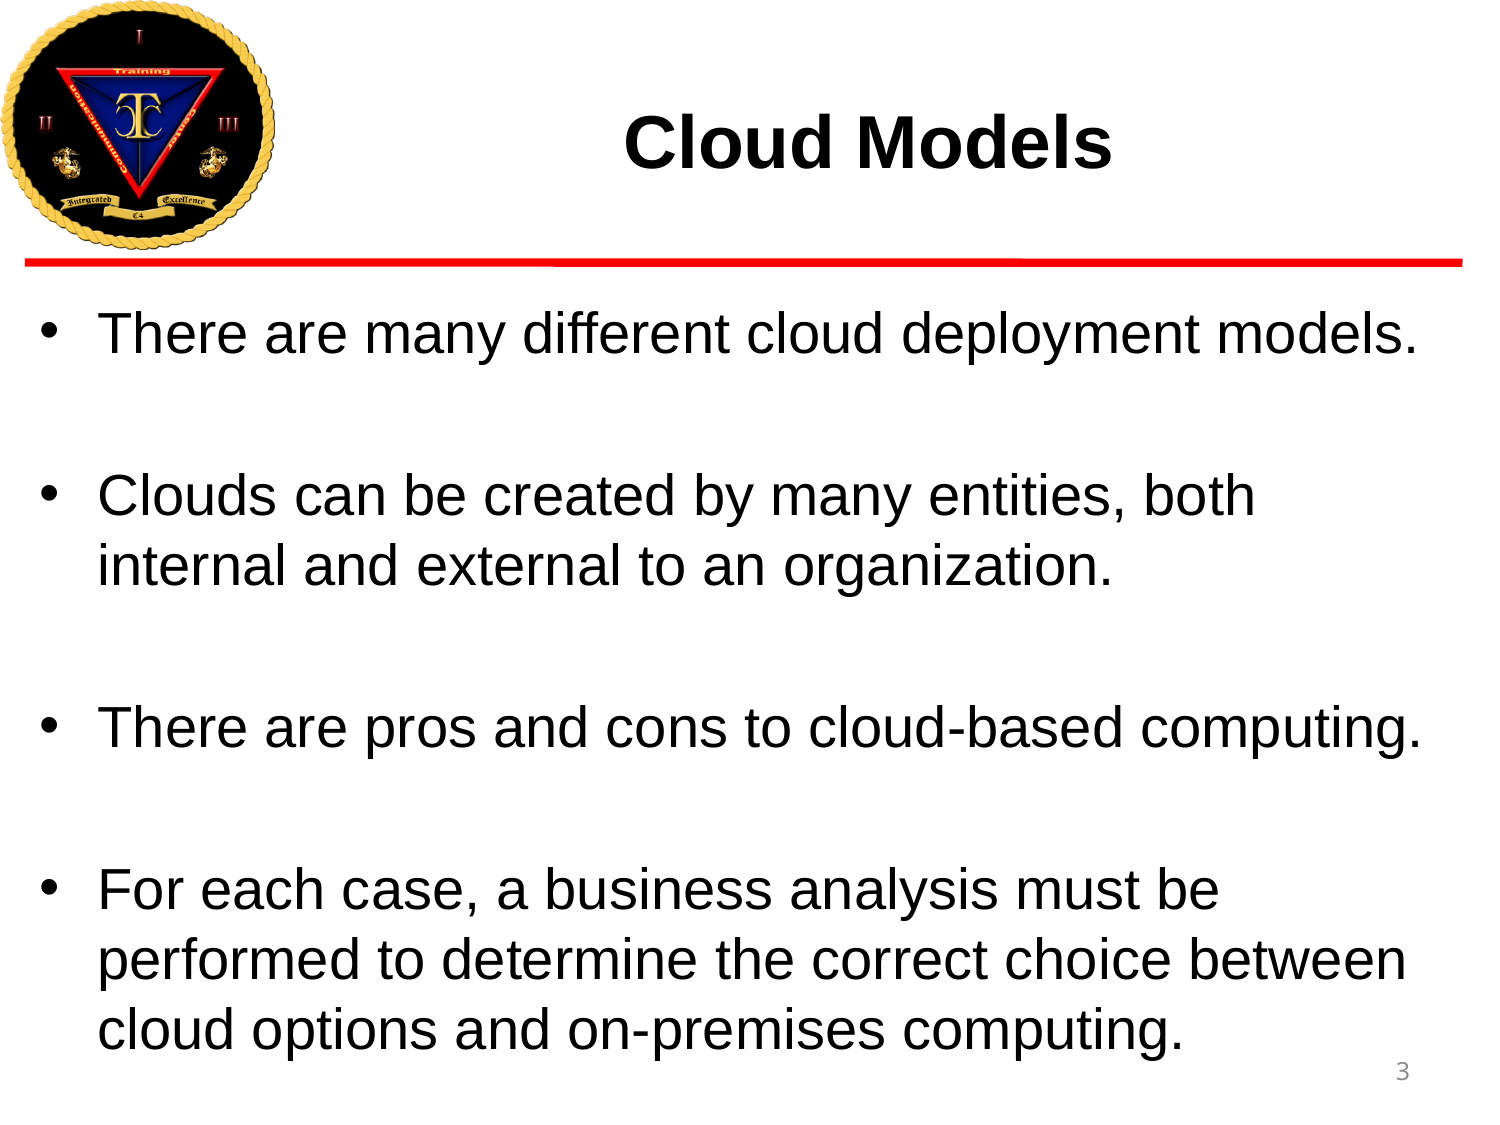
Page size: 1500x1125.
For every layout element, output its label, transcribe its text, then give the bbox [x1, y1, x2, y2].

list There are many different cloud deployment models. Clouds can be created by many entities, both internal and external to an organization. There are pros and cons to cloud-based computing. For each case, a business analysis must be performed to determine the correct choice between cloud options and on-premises computing. [24, 287, 1463, 1081]
picture [0, 0, 275, 250]
slide_number 3 [1074, 1042, 1425, 1103]
title Cloud Models [274, 44, 1463, 233]
